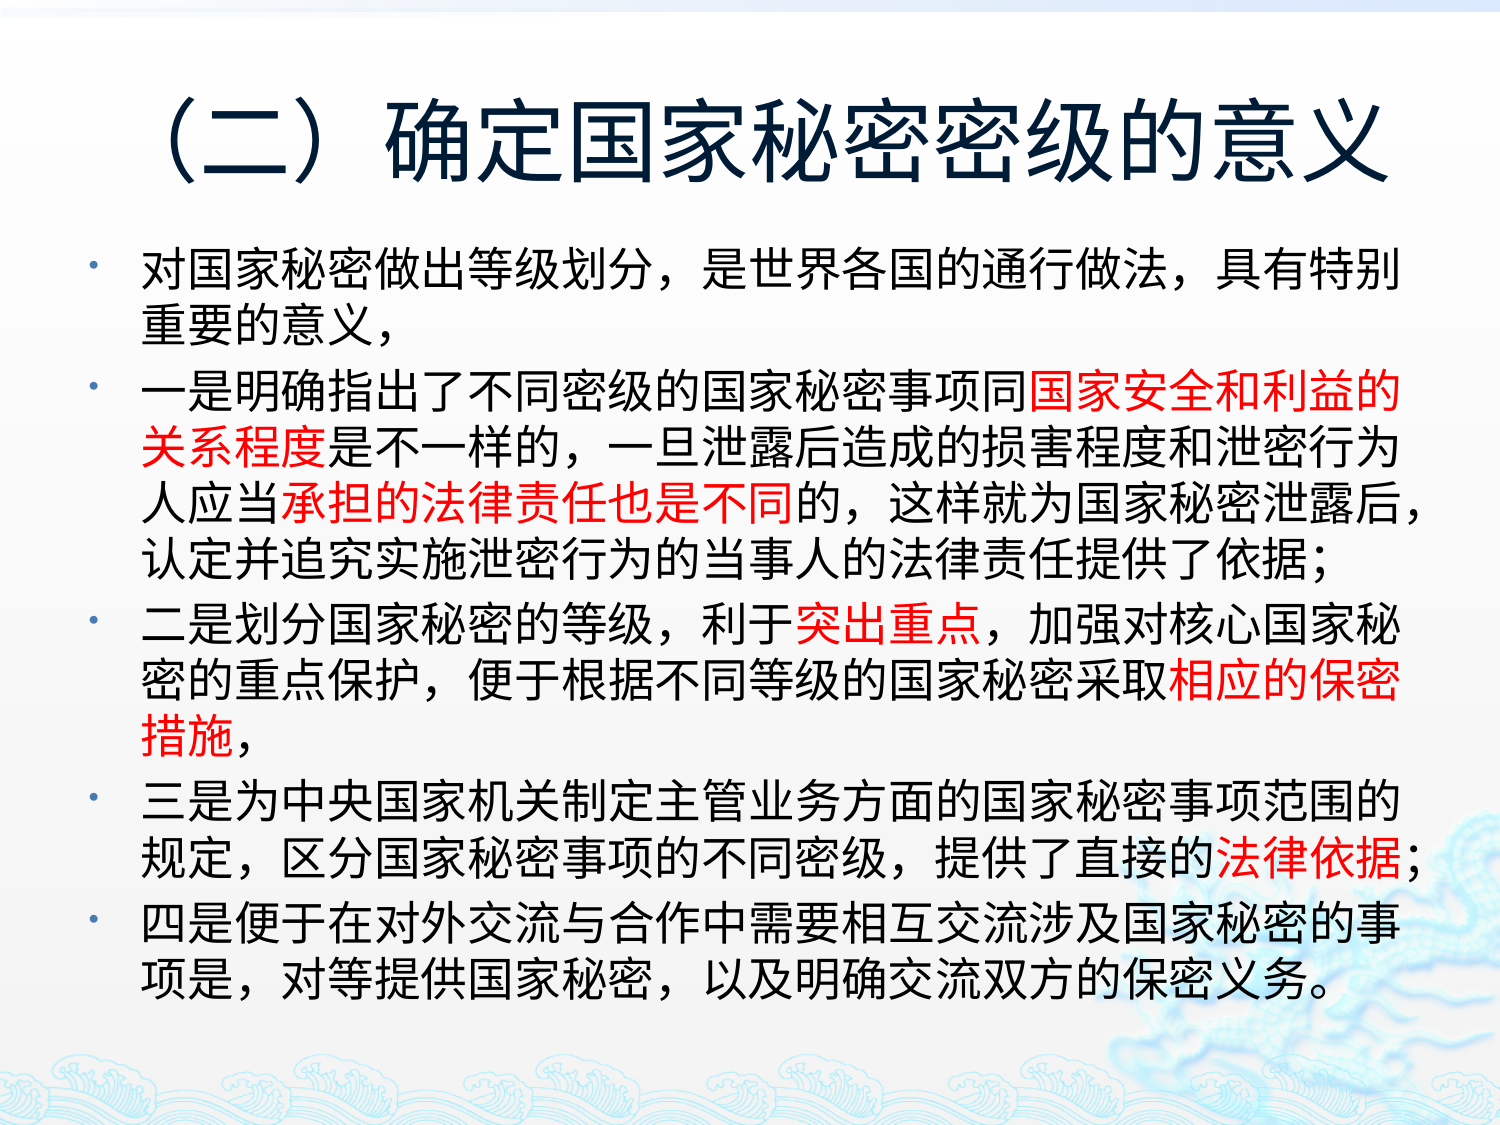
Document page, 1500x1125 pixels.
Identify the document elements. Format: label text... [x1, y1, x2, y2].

title （二）确定国家秘密密级的意义 [75, 45, 1425, 232]
list 对国家秘密做出等级划分，是世界各国的通行做法，具有特别重要的意义， 一是明确指出了不同密级的国家秘密事项同国家安全和利益的关系程度是不一样的，一旦泄露后造成的损害程度和泄密行为人应当承担的法律责任也是不同的，这样就为国家秘密泄露后，认定并追究实施泄密行为的当事人的法律责任提供了依据； 二是划分国家秘密的等级，利于突出重点，加强对核心国家秘密的重点保护，便于根据不同等级的国家秘密采取相应的保密措施， 三是为中央国家机关制定主管业务方面的国家秘密事项范围的规定，区分国家秘密事项的不同密级，提供了直接的法律依据； 四是便于在对外交流与合作中需要相互交流涉及国家秘密的事项是，对等提供国家秘密，以及明确交流双方的保密义务。 [75, 232, 1425, 1125]
